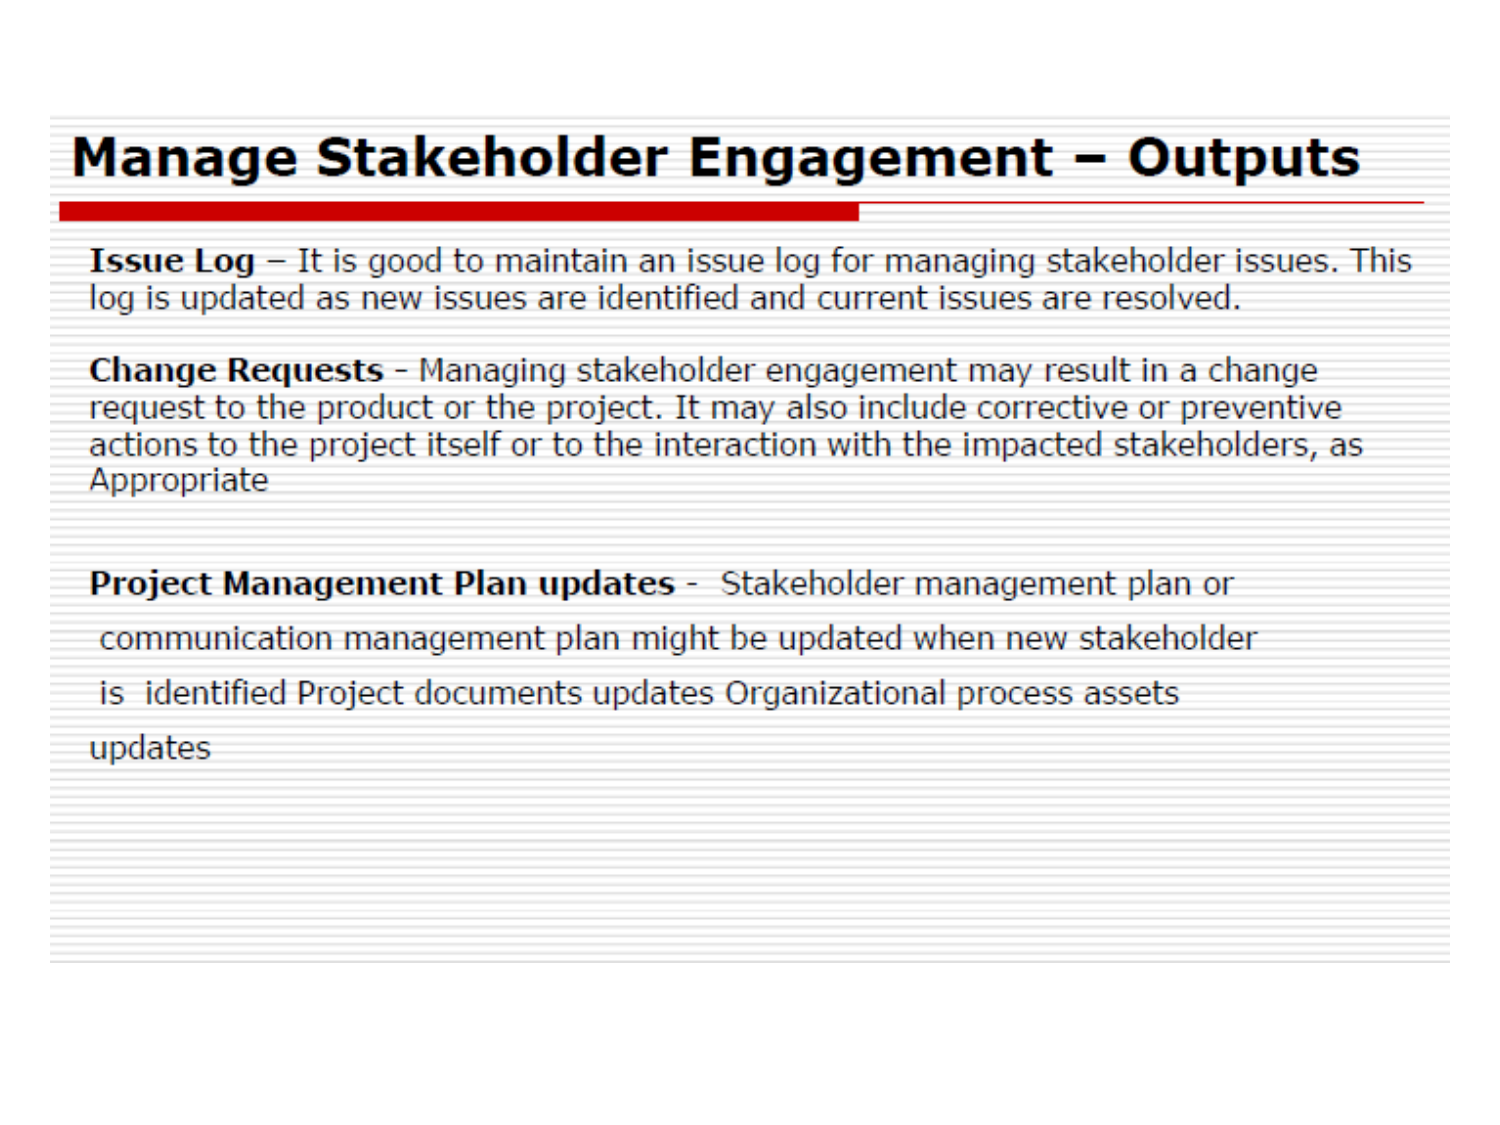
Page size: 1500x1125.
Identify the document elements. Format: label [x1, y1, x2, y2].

picture [49, 112, 1450, 963]
